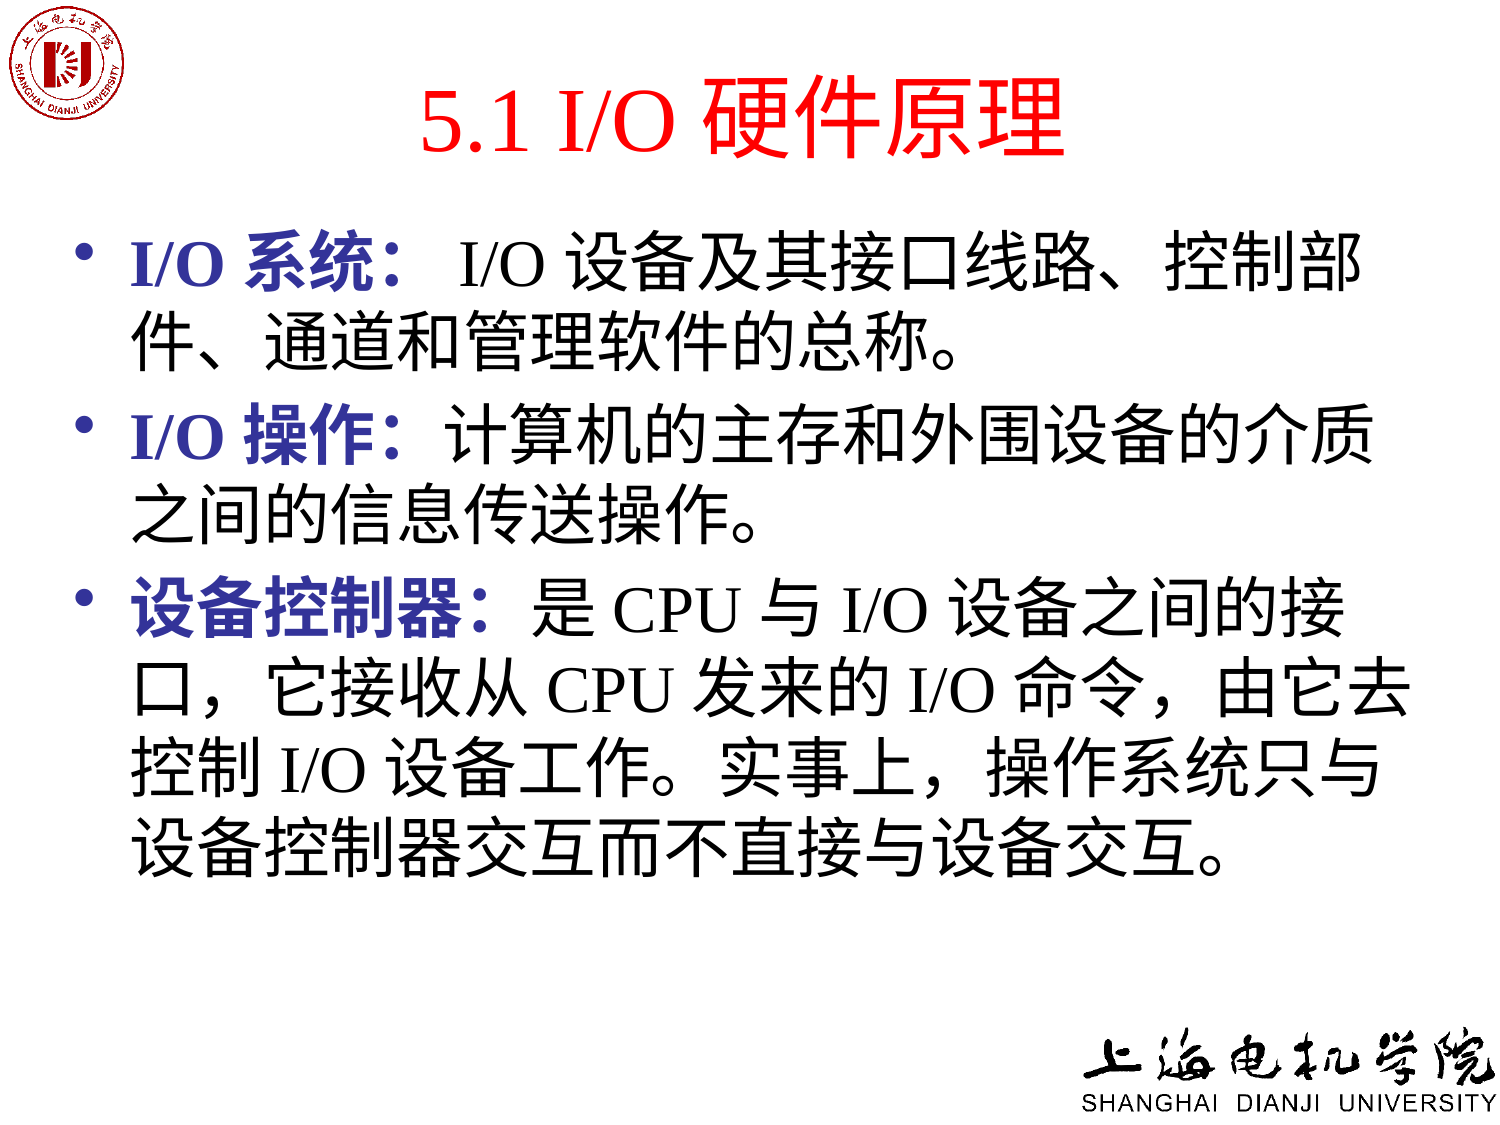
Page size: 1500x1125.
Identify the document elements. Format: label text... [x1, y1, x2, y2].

list I/O系统：I/O设备及其接口线路、控制部件、通道和管理软件的总称。 I/O操作：计算机的主存和外围设备的介质之间的信息传送操作。 设备控制器：是CPU与I/O设备之间的接口，它接收从CPU发来的I/O命令，由它去控制I/O设备工作。实事上，操作系统只与设备控制器交互而不直接与设备交互。 [58, 212, 1442, 891]
picture [1079, 1023, 1500, 1114]
picture [9, 6, 124, 120]
title 5.1 I/O硬件原理 [105, 52, 1381, 164]
